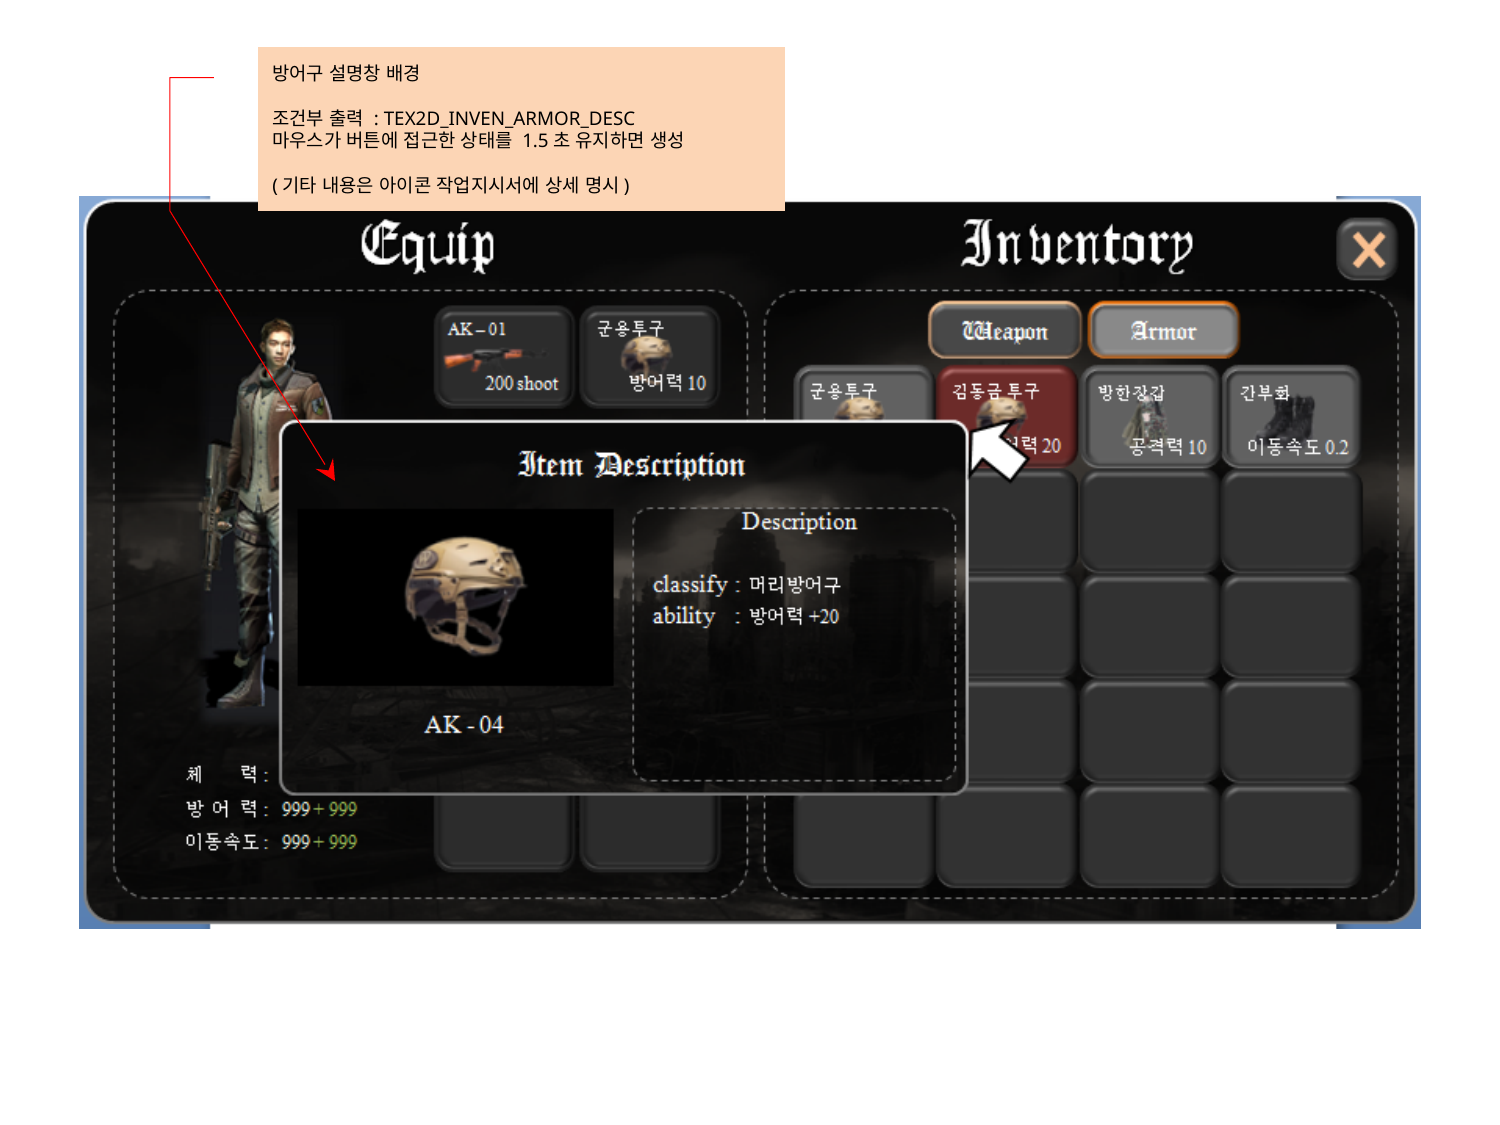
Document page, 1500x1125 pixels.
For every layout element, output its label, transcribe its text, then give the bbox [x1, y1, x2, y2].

text_box 방어구 설명창 배경 조건부 출력 : TEX2D_INVEN_ARMOR_DESC 마우스가 버튼에 접근한 상태를 1.5초 유지하면 생성 (기타 내용은 아이콘 작업지시서에 상세 명시) [258, 47, 785, 195]
picture [79, 196, 1421, 929]
text_box 방어구 설명창 배경 조건부 출력 : TEX2D_INVEN_ARMOR_DESC 마우스가 버튼에 접근한 상태를 1.5초 유지하면 생성 (기타 내용은 아이콘 작업지시서에 상세 명시) [167, 75, 214, 195]
